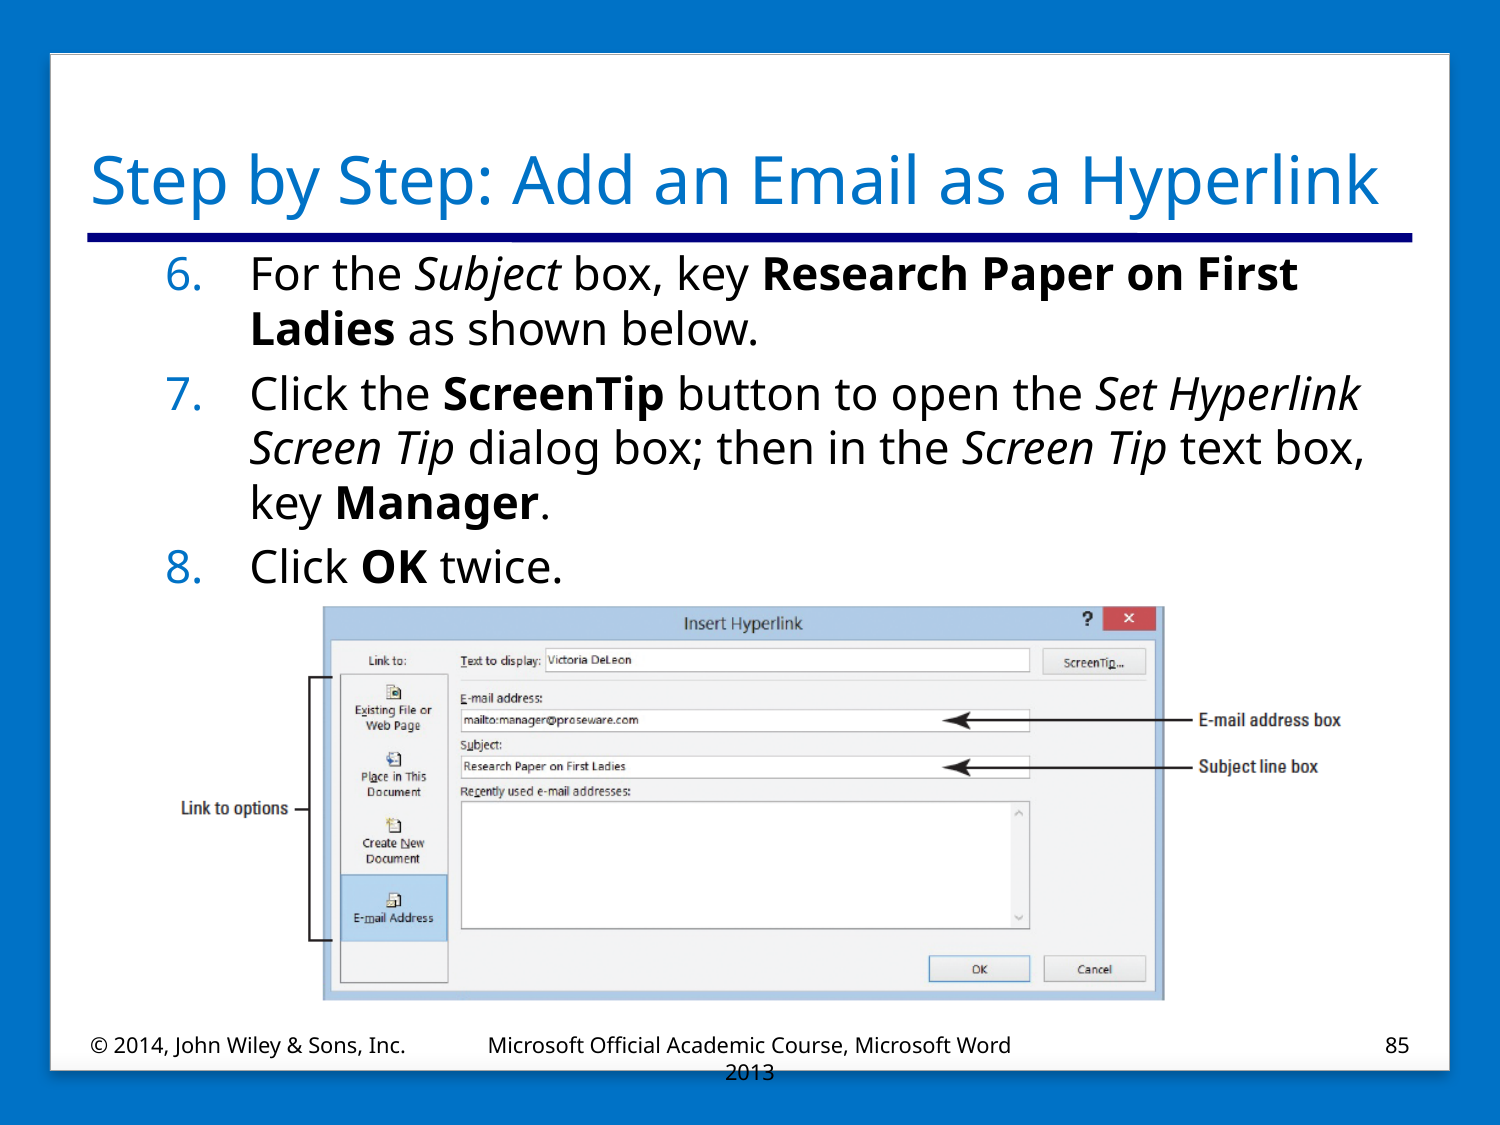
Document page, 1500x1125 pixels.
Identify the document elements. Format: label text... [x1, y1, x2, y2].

slide_number © 2014, John Wiley & Sons, Inc. [74, 1024, 426, 1103]
picture [158, 599, 1370, 1015]
title Step by Step: Add an Email as a Hyperlink [74, 74, 1426, 226]
list For the Subject box, key Research Paper on First Ladies as shown below. Click the ScreenTip button to open the Set Hyperlink Screen Tip dialog box; then in the Screen Tip text box, key Manager. Click OK twice. [75, 237, 1425, 1063]
slide_number 85 [1074, 1024, 1426, 1103]
footer Microsoft Official Academic Course, Microsoft Word 2013 [449, 1024, 1051, 1103]
